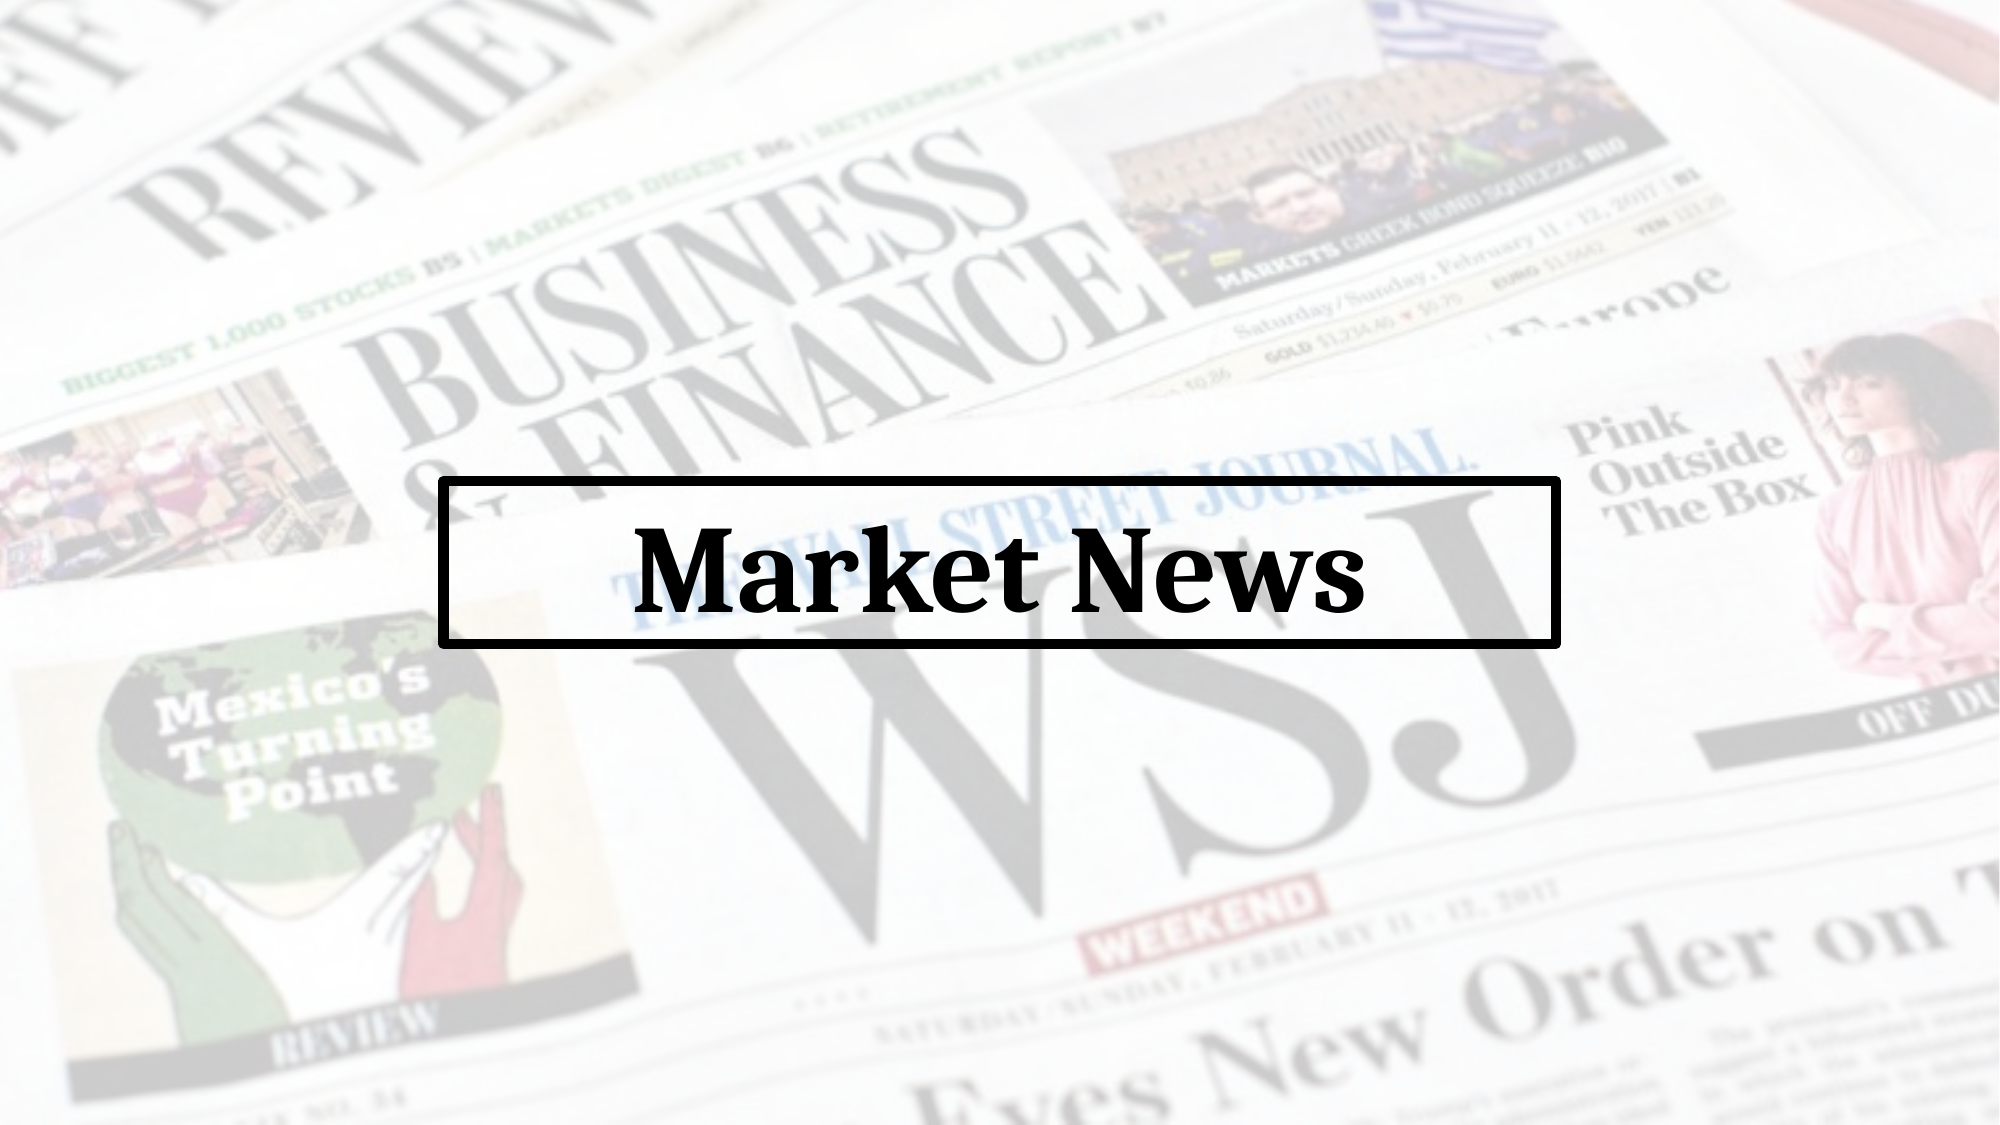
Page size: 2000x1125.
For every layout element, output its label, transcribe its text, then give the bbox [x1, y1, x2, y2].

title Market News [443, 481, 1556, 644]
